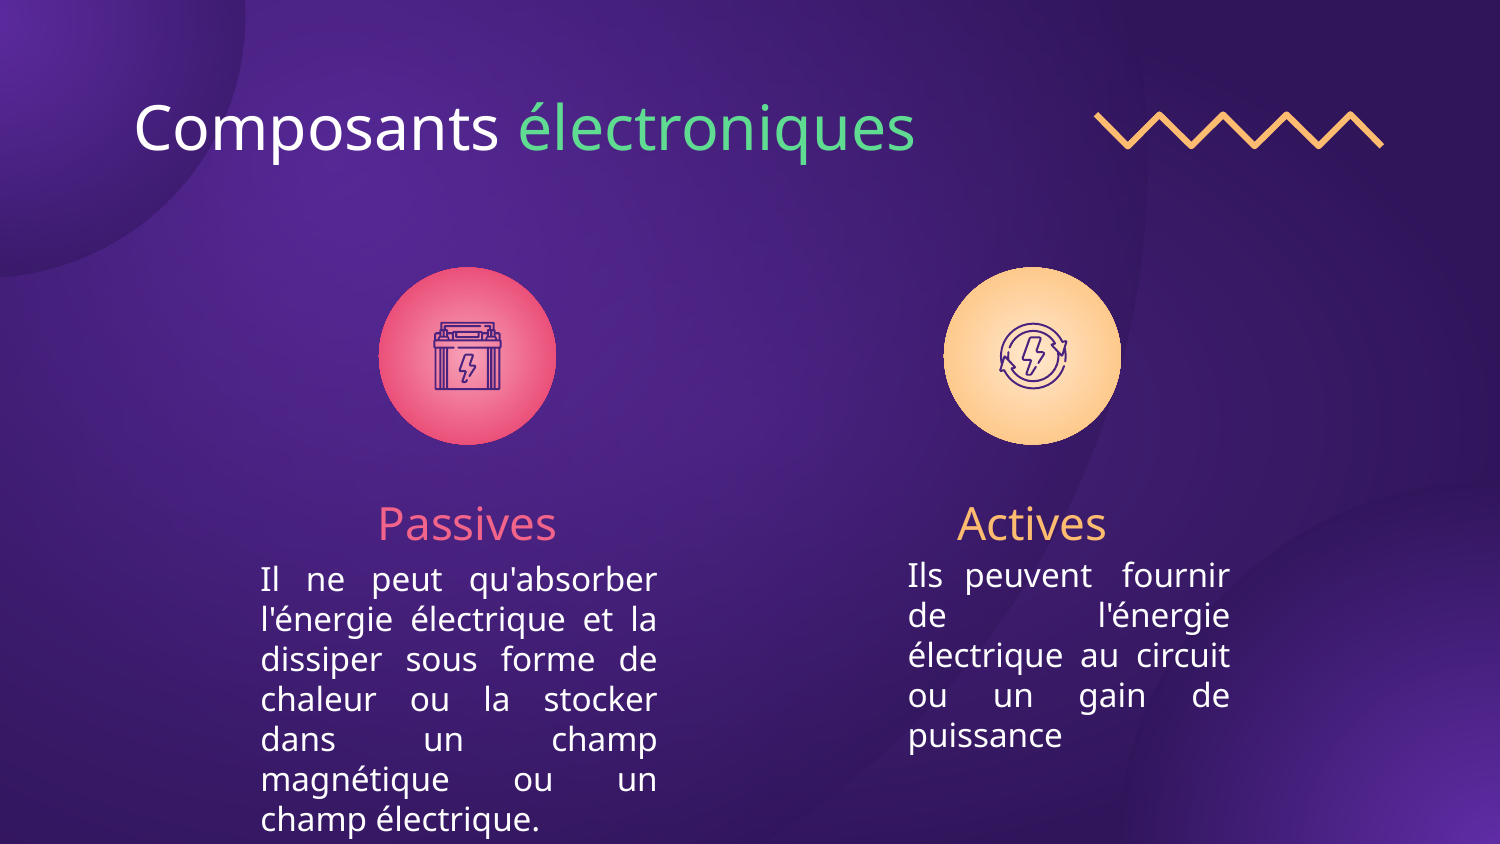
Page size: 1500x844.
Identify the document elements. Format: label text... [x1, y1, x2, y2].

text_box [943, 267, 1121, 445]
title Composants électroniques [118, 72, 1382, 167]
picture [0, 0, 1500, 844]
subtitle Il ne peut qu'absorber l'énergie électrique et la dissiper sous forme de chaleur ou la stocker dans un champ magnétique ou un champ électrique. [245, 565, 674, 710]
subtitle Passives [245, 478, 690, 565]
subtitle Actives [810, 478, 1255, 565]
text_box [433, 321, 502, 391]
text_box [378, 267, 557, 445]
subtitle Ils peuvent fournir de l'énergie électrique au circuit ou un gain de puissance [892, 565, 1246, 666]
text_box [1095, 114, 1382, 147]
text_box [996, 322, 1068, 390]
